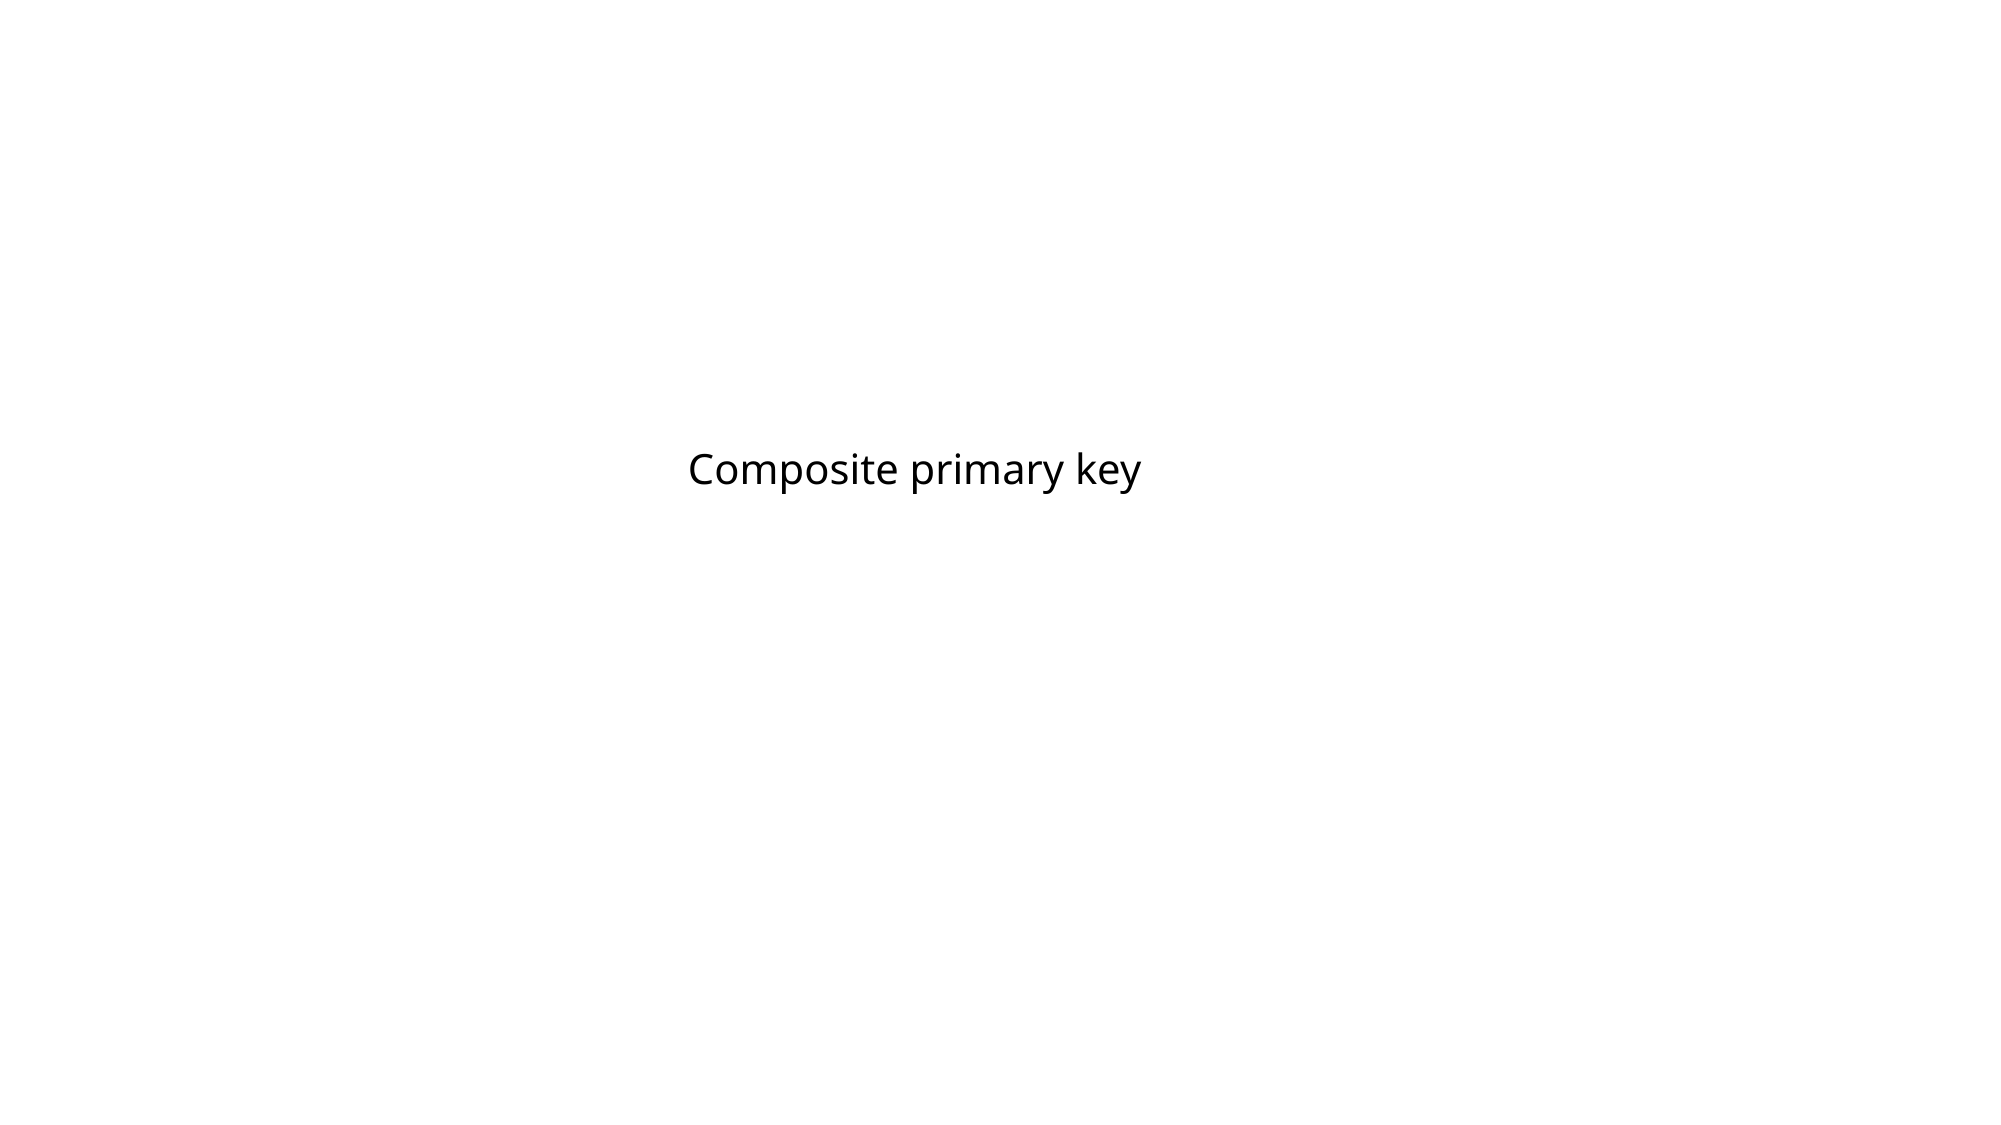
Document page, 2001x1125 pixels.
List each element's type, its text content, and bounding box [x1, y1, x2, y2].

text_box Composite primary key [673, 435, 1157, 501]
